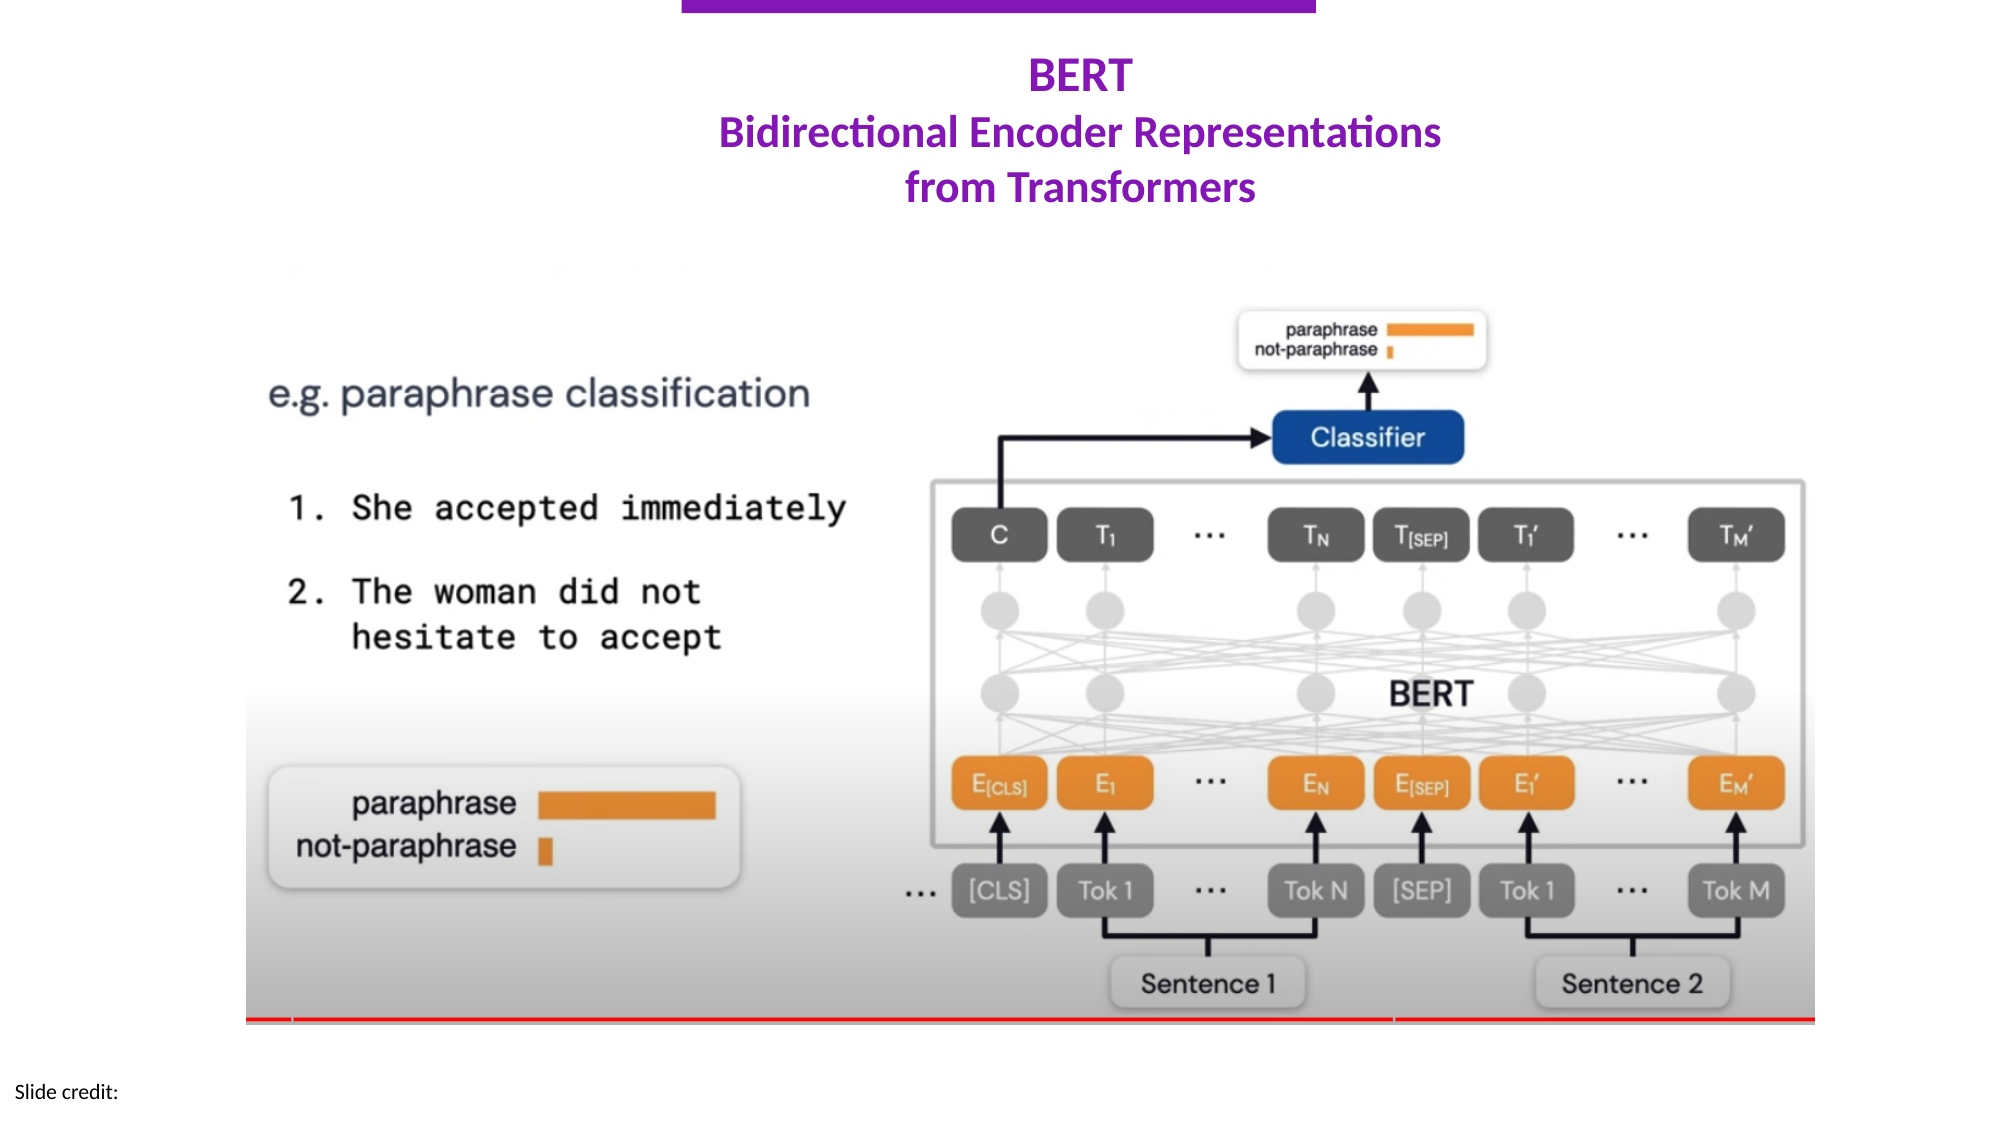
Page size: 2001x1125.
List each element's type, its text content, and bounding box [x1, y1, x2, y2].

text_box [681, 0, 1317, 14]
picture [246, 266, 1815, 1025]
text_box BERT Bidirectional Encoder Representations from Transformers [665, 34, 1496, 219]
text_box Slide credit: [0, 1070, 1203, 1112]
